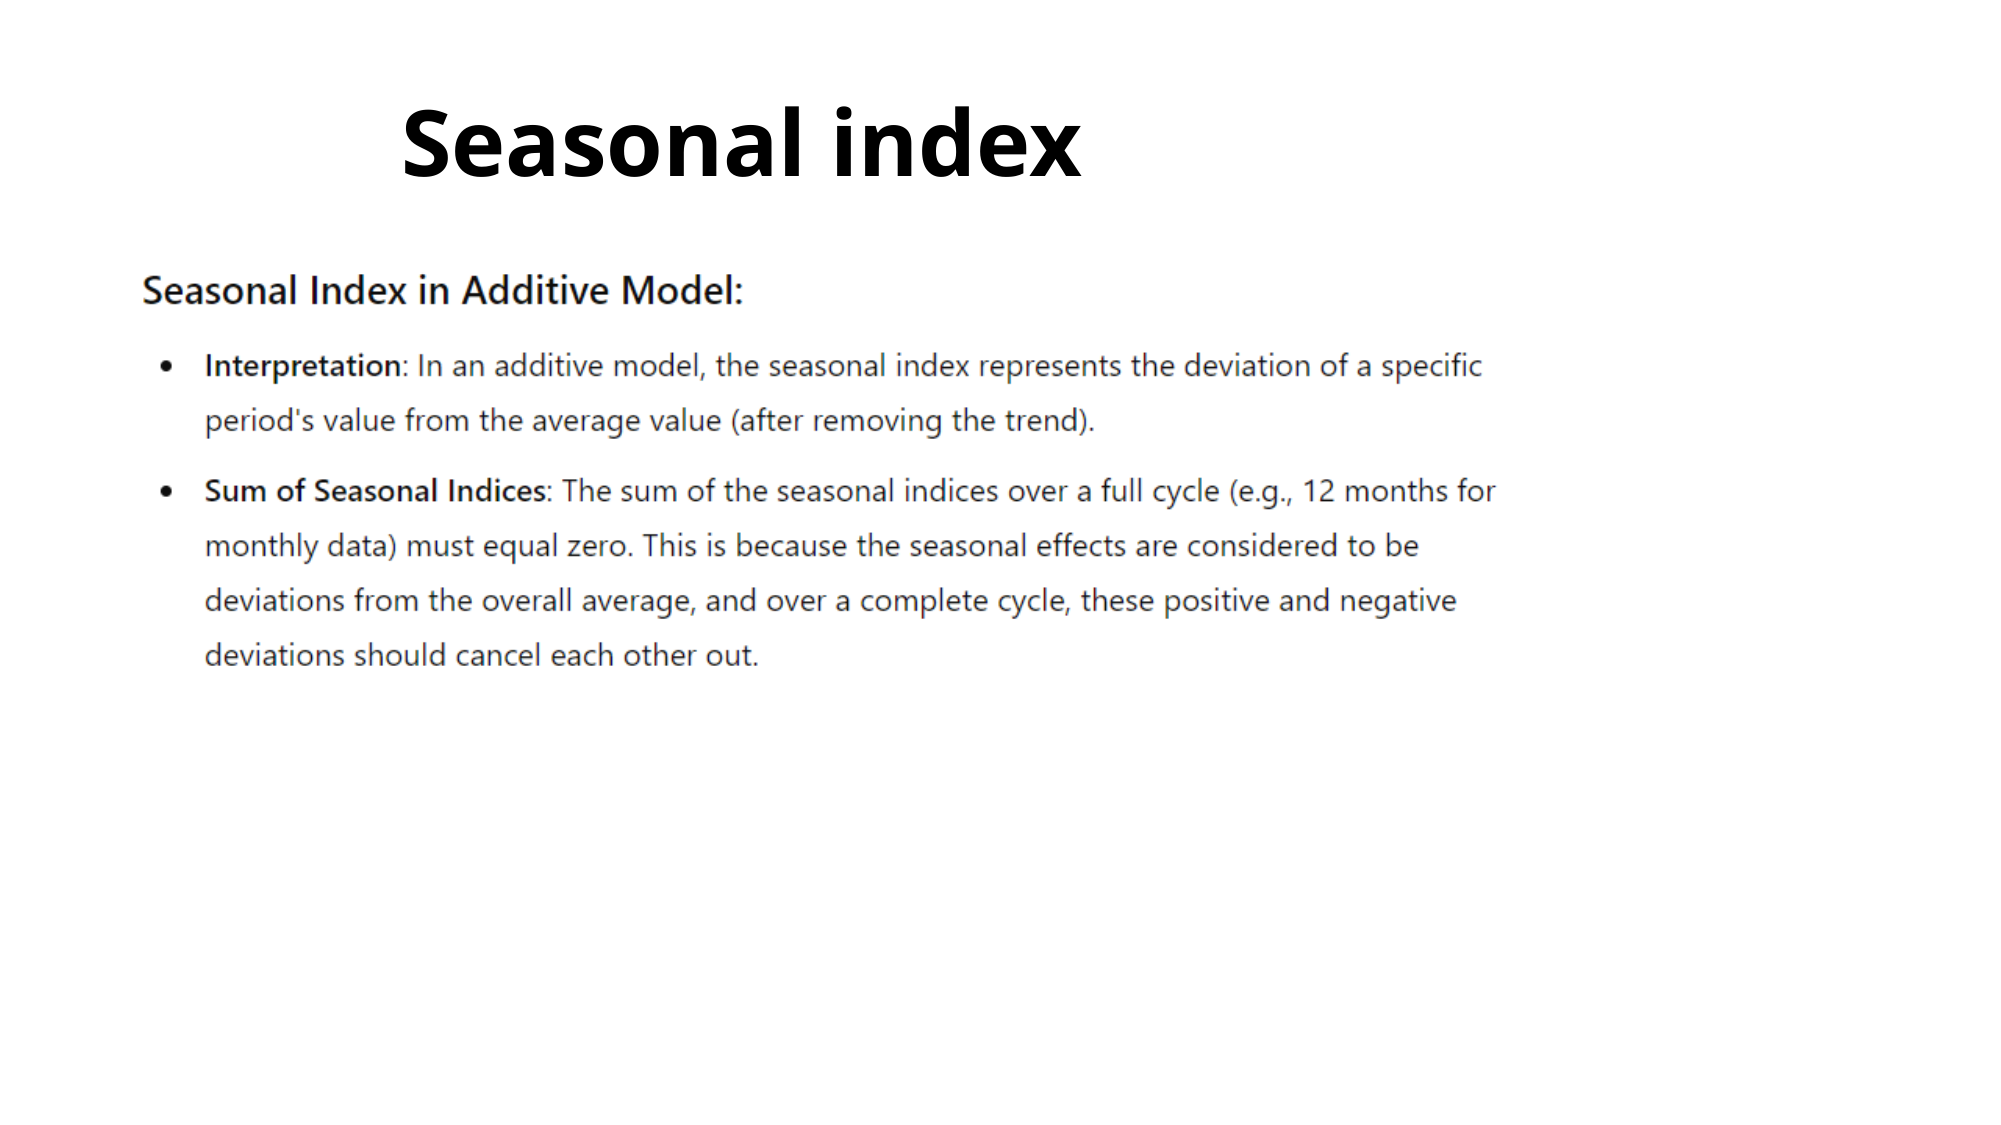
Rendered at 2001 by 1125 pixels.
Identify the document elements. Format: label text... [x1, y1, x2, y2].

picture [74, 237, 1567, 702]
title Seasonal index [116, 84, 1884, 196]
